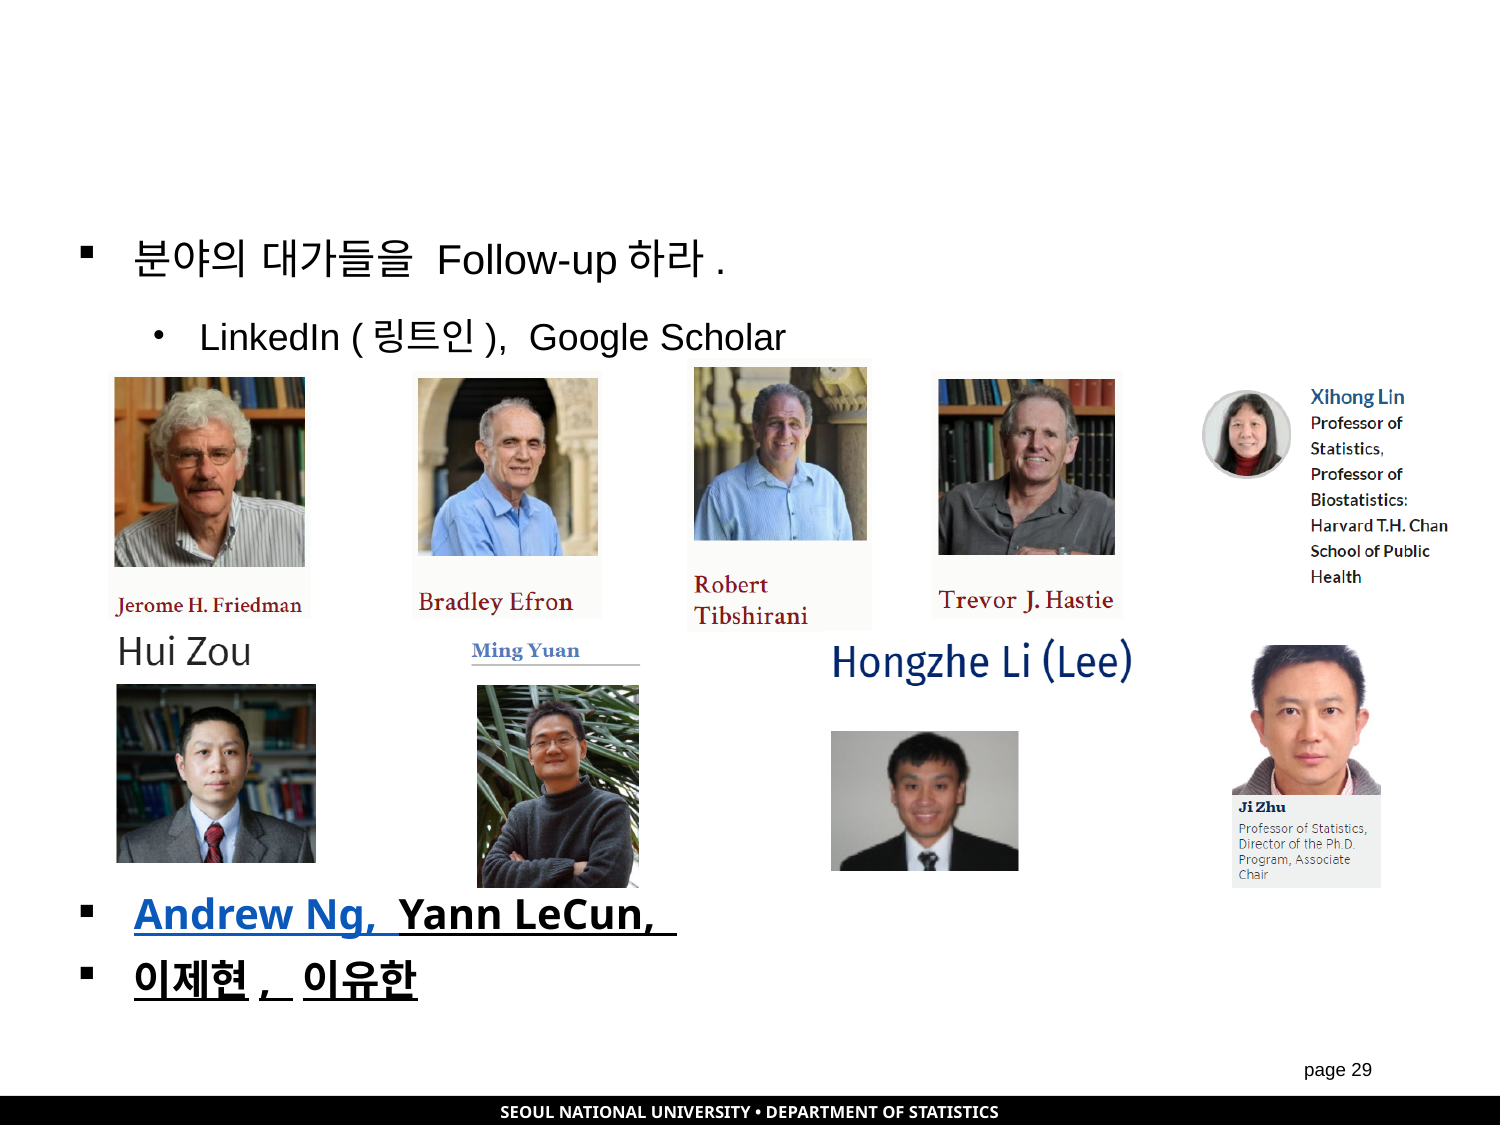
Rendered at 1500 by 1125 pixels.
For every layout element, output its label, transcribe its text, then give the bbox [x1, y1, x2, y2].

list 분야의 대가들을 Follow-up하라. LinkedIn (링트인), Google Scholar Andrew Ng, Yann LeCun, 이제현, 이유한 [62, 224, 1450, 1000]
slide_number page 28 [1249, 1037, 1388, 1088]
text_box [108, 358, 1468, 888]
